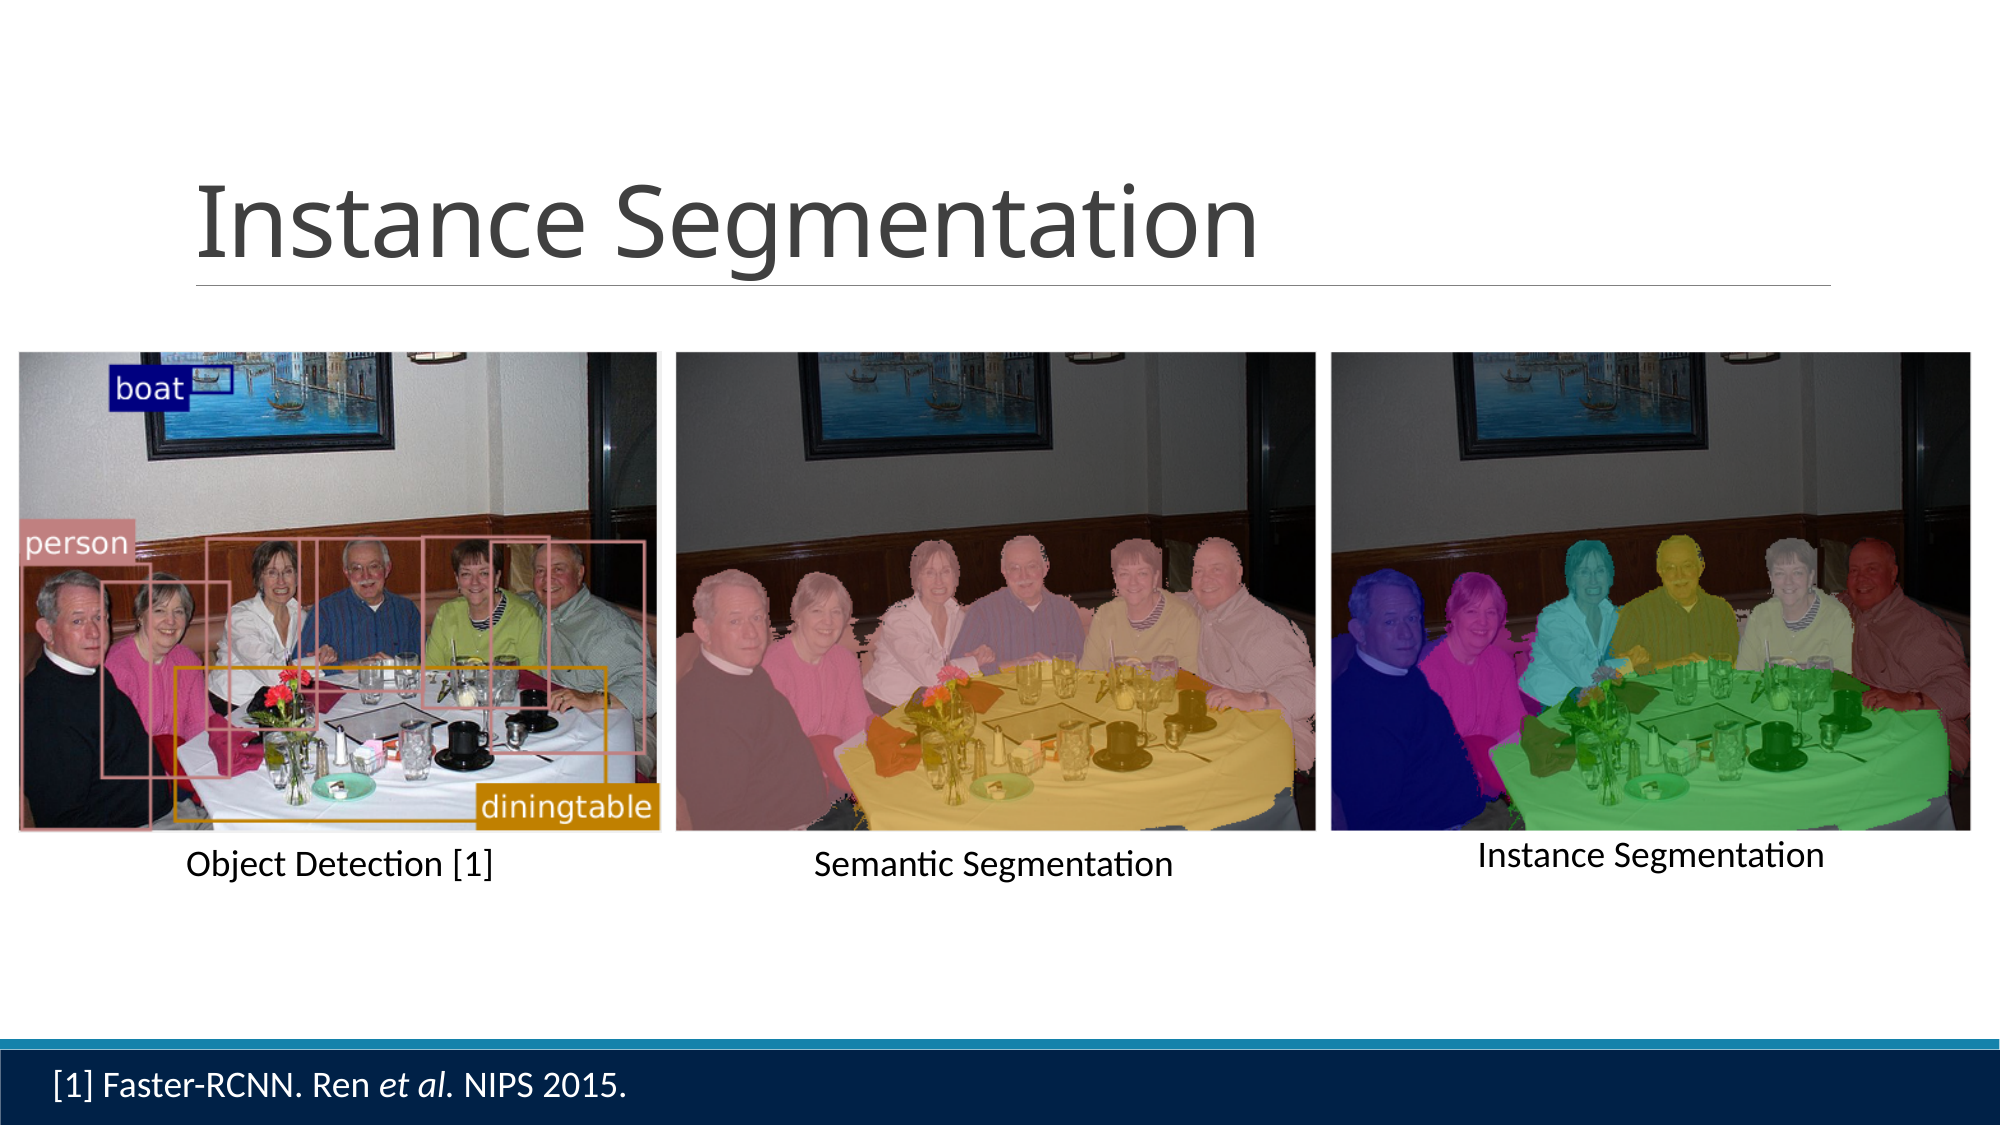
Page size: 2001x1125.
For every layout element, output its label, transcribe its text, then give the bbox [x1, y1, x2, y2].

picture [17, 350, 663, 834]
picture [675, 350, 1317, 833]
text_box Object Detection [1] [18, 840, 662, 892]
text_box [1] Faster-RCNN. Ren et al. NIPS 2015. [18, 1052, 662, 1113]
title Instance Segmentation [180, 47, 1830, 285]
text_box Instance Segmentation [1329, 839, 1974, 882]
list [1329, 350, 1973, 833]
text_box Semantic Segmentation [672, 836, 1316, 892]
